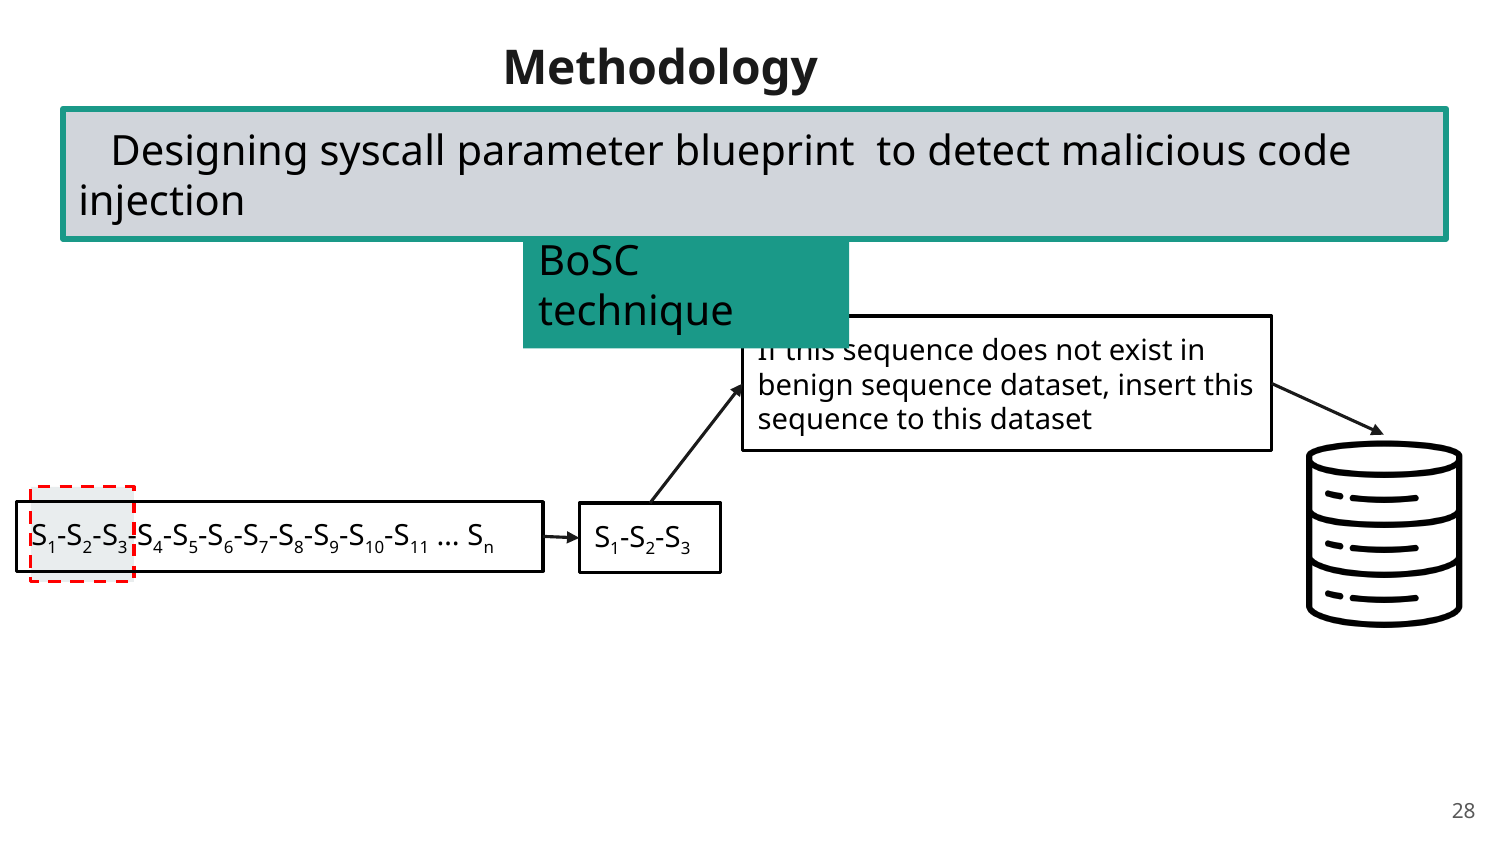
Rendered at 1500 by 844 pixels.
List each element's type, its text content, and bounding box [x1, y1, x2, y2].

text_box BoSC technique [523, 239, 850, 349]
text_box S1-S2-S3-S4-S5-S6-S7-S8-S9-S10-S11 … Sn [16, 501, 543, 572]
title Methodology [282, 21, 1387, 108]
slide_number 28 [1400, 779, 1491, 844]
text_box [1271, 384, 1385, 435]
text_box Designing syscall parameter blueprint to detect malicious code injection [63, 108, 1446, 239]
text_box S1-S2-S3 [579, 503, 721, 573]
picture [1283, 434, 1484, 635]
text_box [649, 384, 743, 504]
text_box If this sequence does not exist in benign sequence dataset, insert this sequence to this dataset [742, 316, 1272, 451]
text_box [30, 486, 134, 501]
text_box [30, 572, 134, 582]
